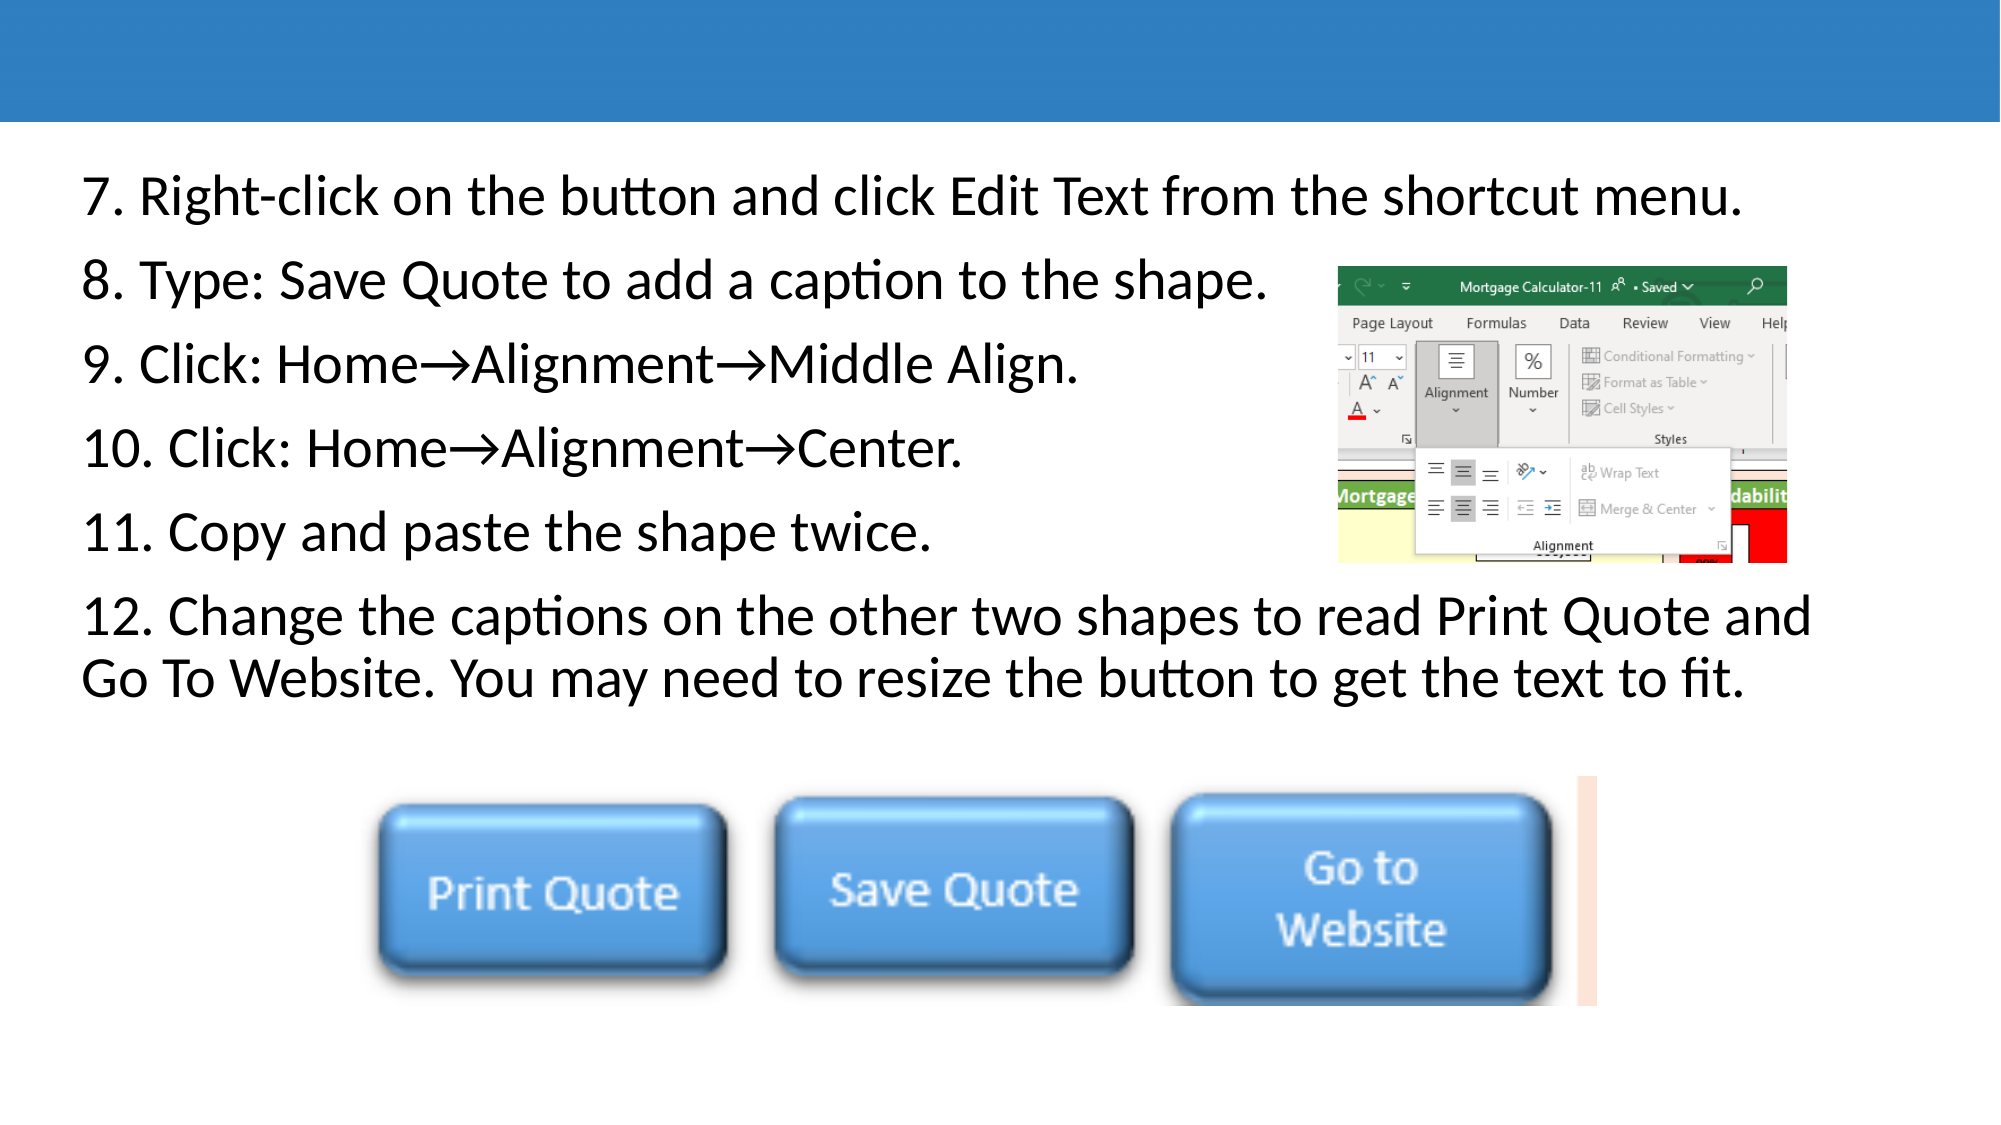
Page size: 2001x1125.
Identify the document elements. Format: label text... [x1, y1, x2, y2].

picture [340, 776, 1597, 1006]
picture [0, 0, 2000, 122]
picture [1337, 266, 1788, 563]
list 7. Right-click on the button and click Edit Text from the shortcut menu. 8. Type: Save Quote to add a caption to the shape. 9. Click: Home→Alignment→Middle Align. 10. Click: Home→Alignment→Center. 11. Copy and paste the shape twice. 12. Change the captions on the other two shapes to read Print Quote and Go To Website. You may need to resize the button to get the text to fit. [66, 158, 1907, 1082]
